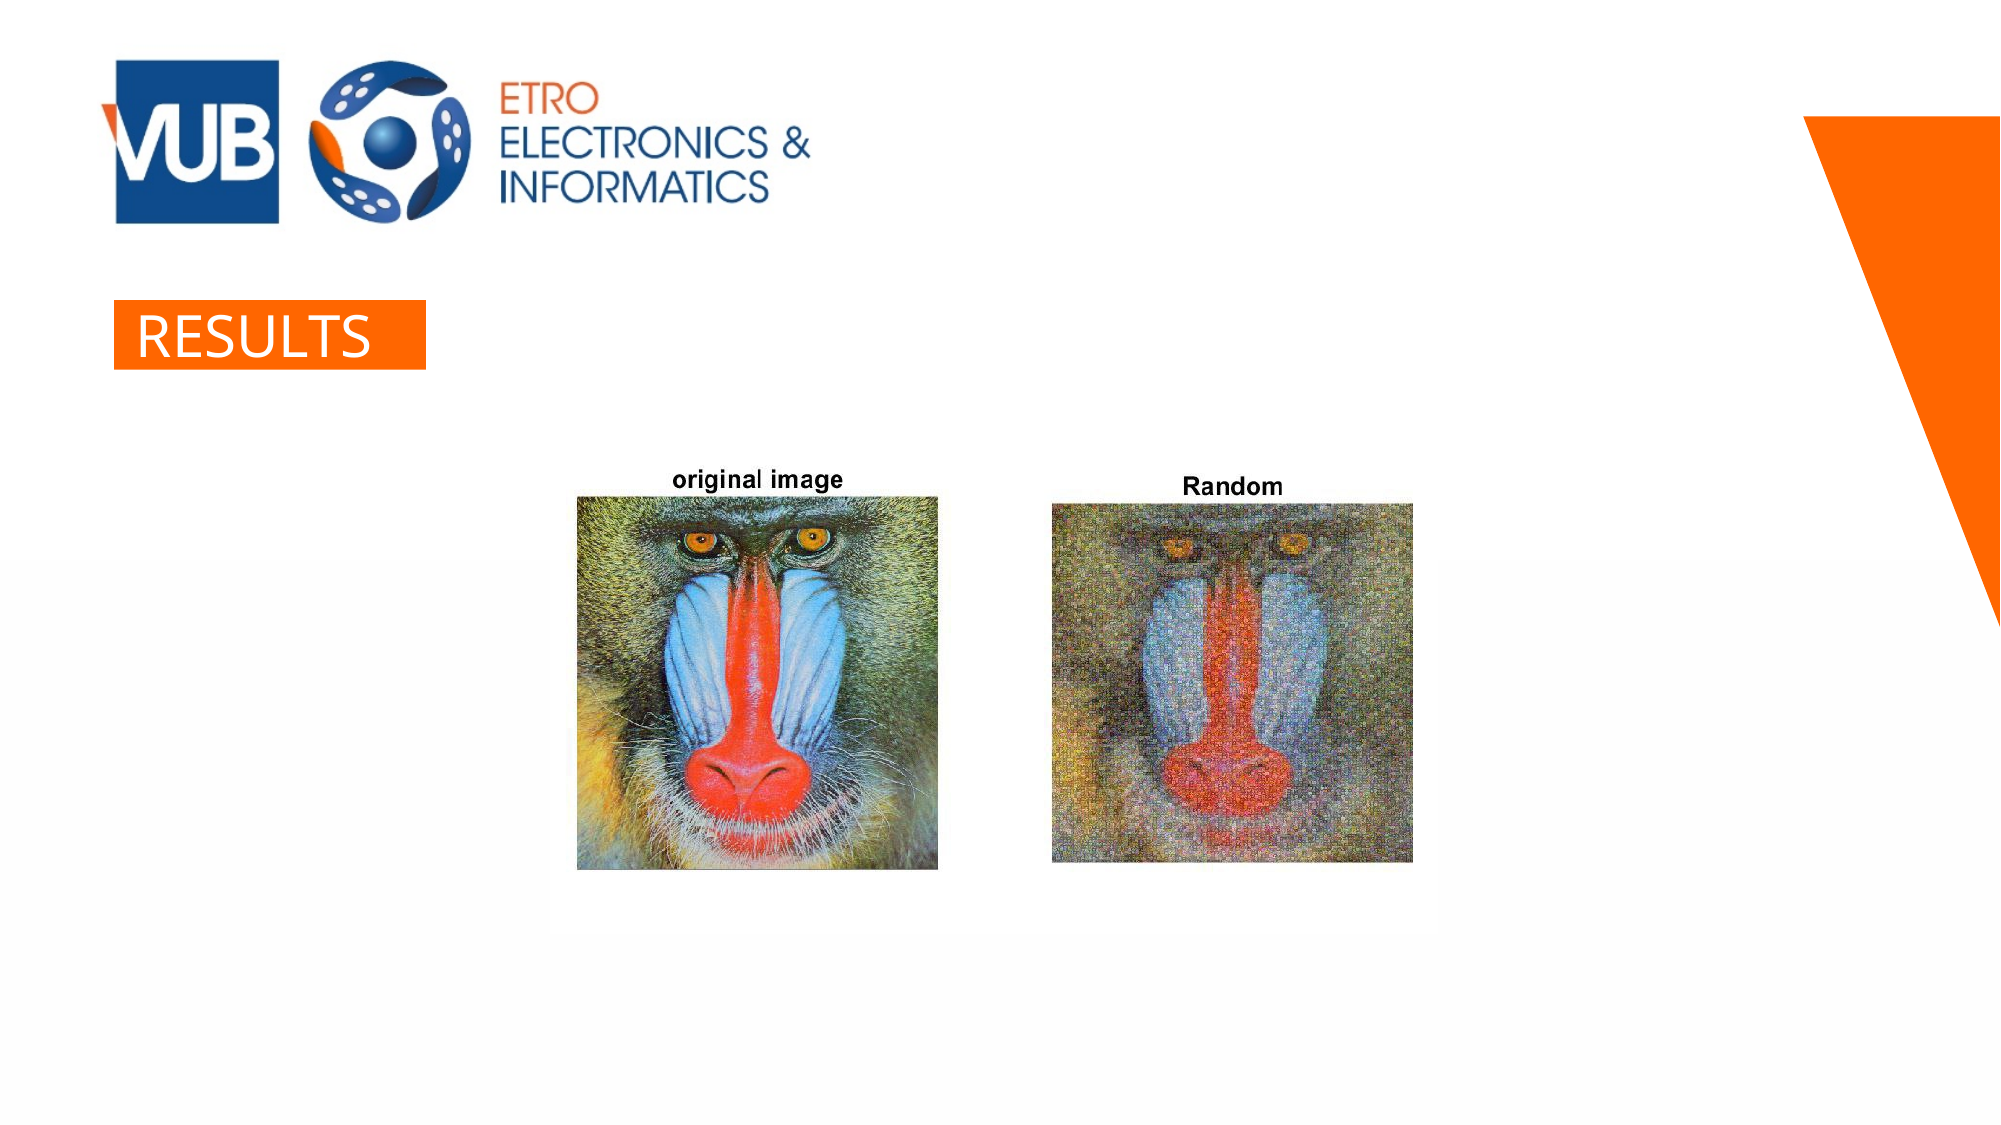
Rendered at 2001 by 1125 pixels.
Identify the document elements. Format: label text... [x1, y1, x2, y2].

picture [97, 43, 822, 239]
picture [550, 441, 1438, 934]
title Results [114, 300, 426, 370]
